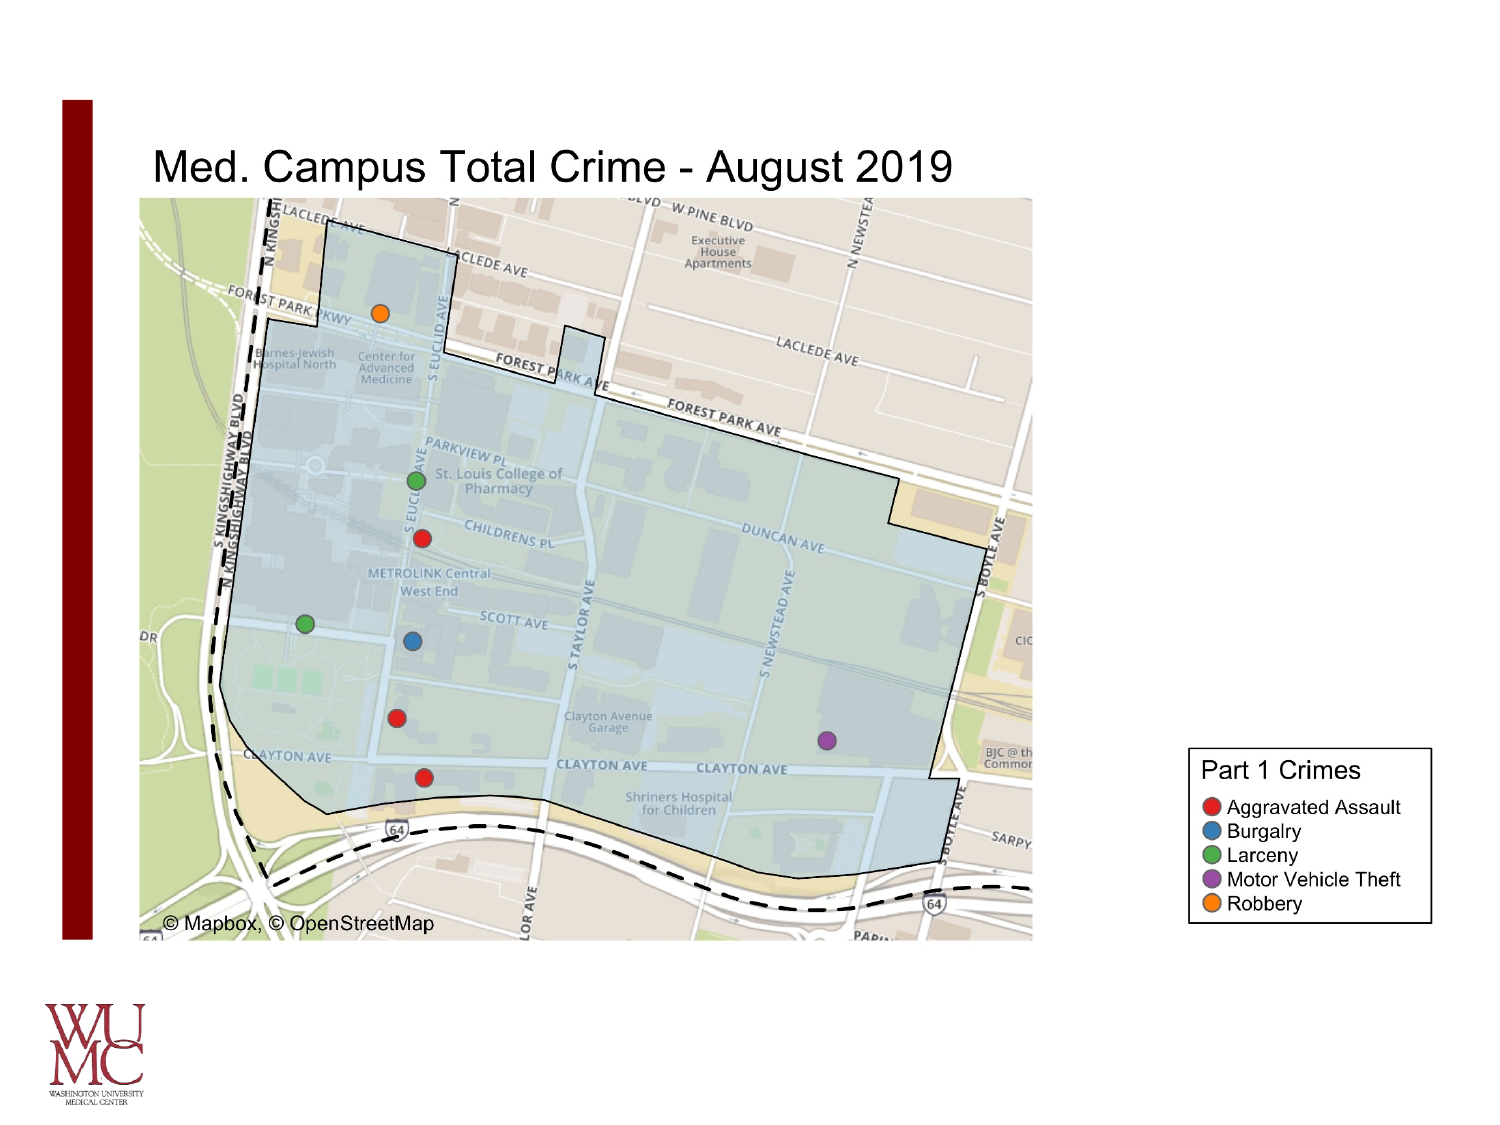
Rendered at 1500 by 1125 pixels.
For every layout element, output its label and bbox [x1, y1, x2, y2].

picture [137, 112, 1438, 976]
picture [41, 996, 156, 1113]
